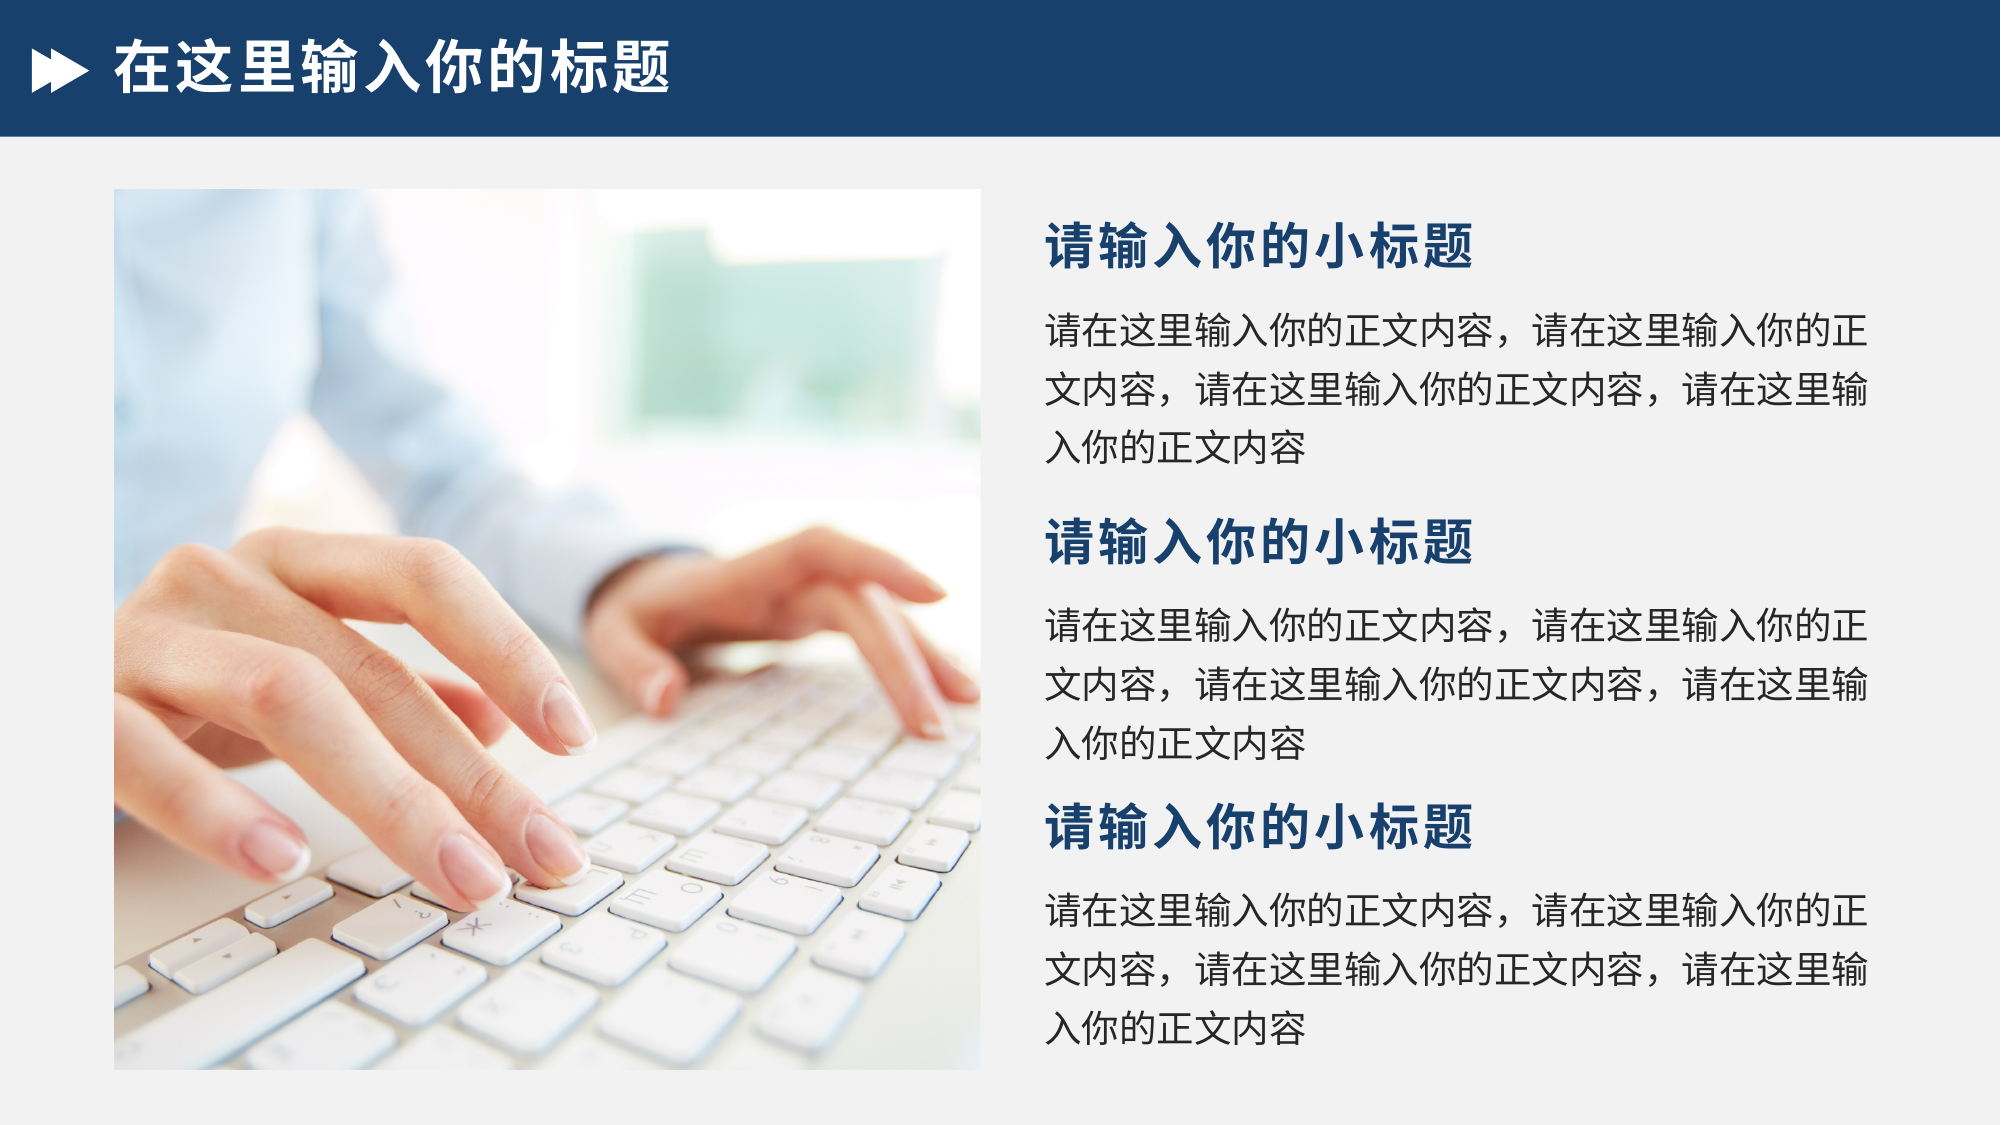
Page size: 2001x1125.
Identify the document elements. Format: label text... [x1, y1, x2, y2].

list 请在这里输入你的正文内容，请在这里输入你的正文内容，请在这里输入你的正文内容，请在这里输入你的正文内容 [1029, 286, 1903, 344]
title 在这里输入你的标题 [98, 34, 1824, 104]
list 请输入你的小标题 [1029, 509, 1719, 578]
picture [113, 189, 981, 1070]
list 请输入你的小标题 [1029, 794, 1719, 863]
list 请在这里输入你的正文内容，请在这里输入你的正文内容，请在这里输入你的正文内容，请在这里输入你的正文内容 [1029, 581, 1903, 640]
list 请输入你的小标题 [1029, 213, 1719, 282]
list 请在这里输入你的正文内容，请在这里输入你的正文内容，请在这里输入你的正文内容，请在这里输入你的正文内容 [1029, 866, 1903, 925]
